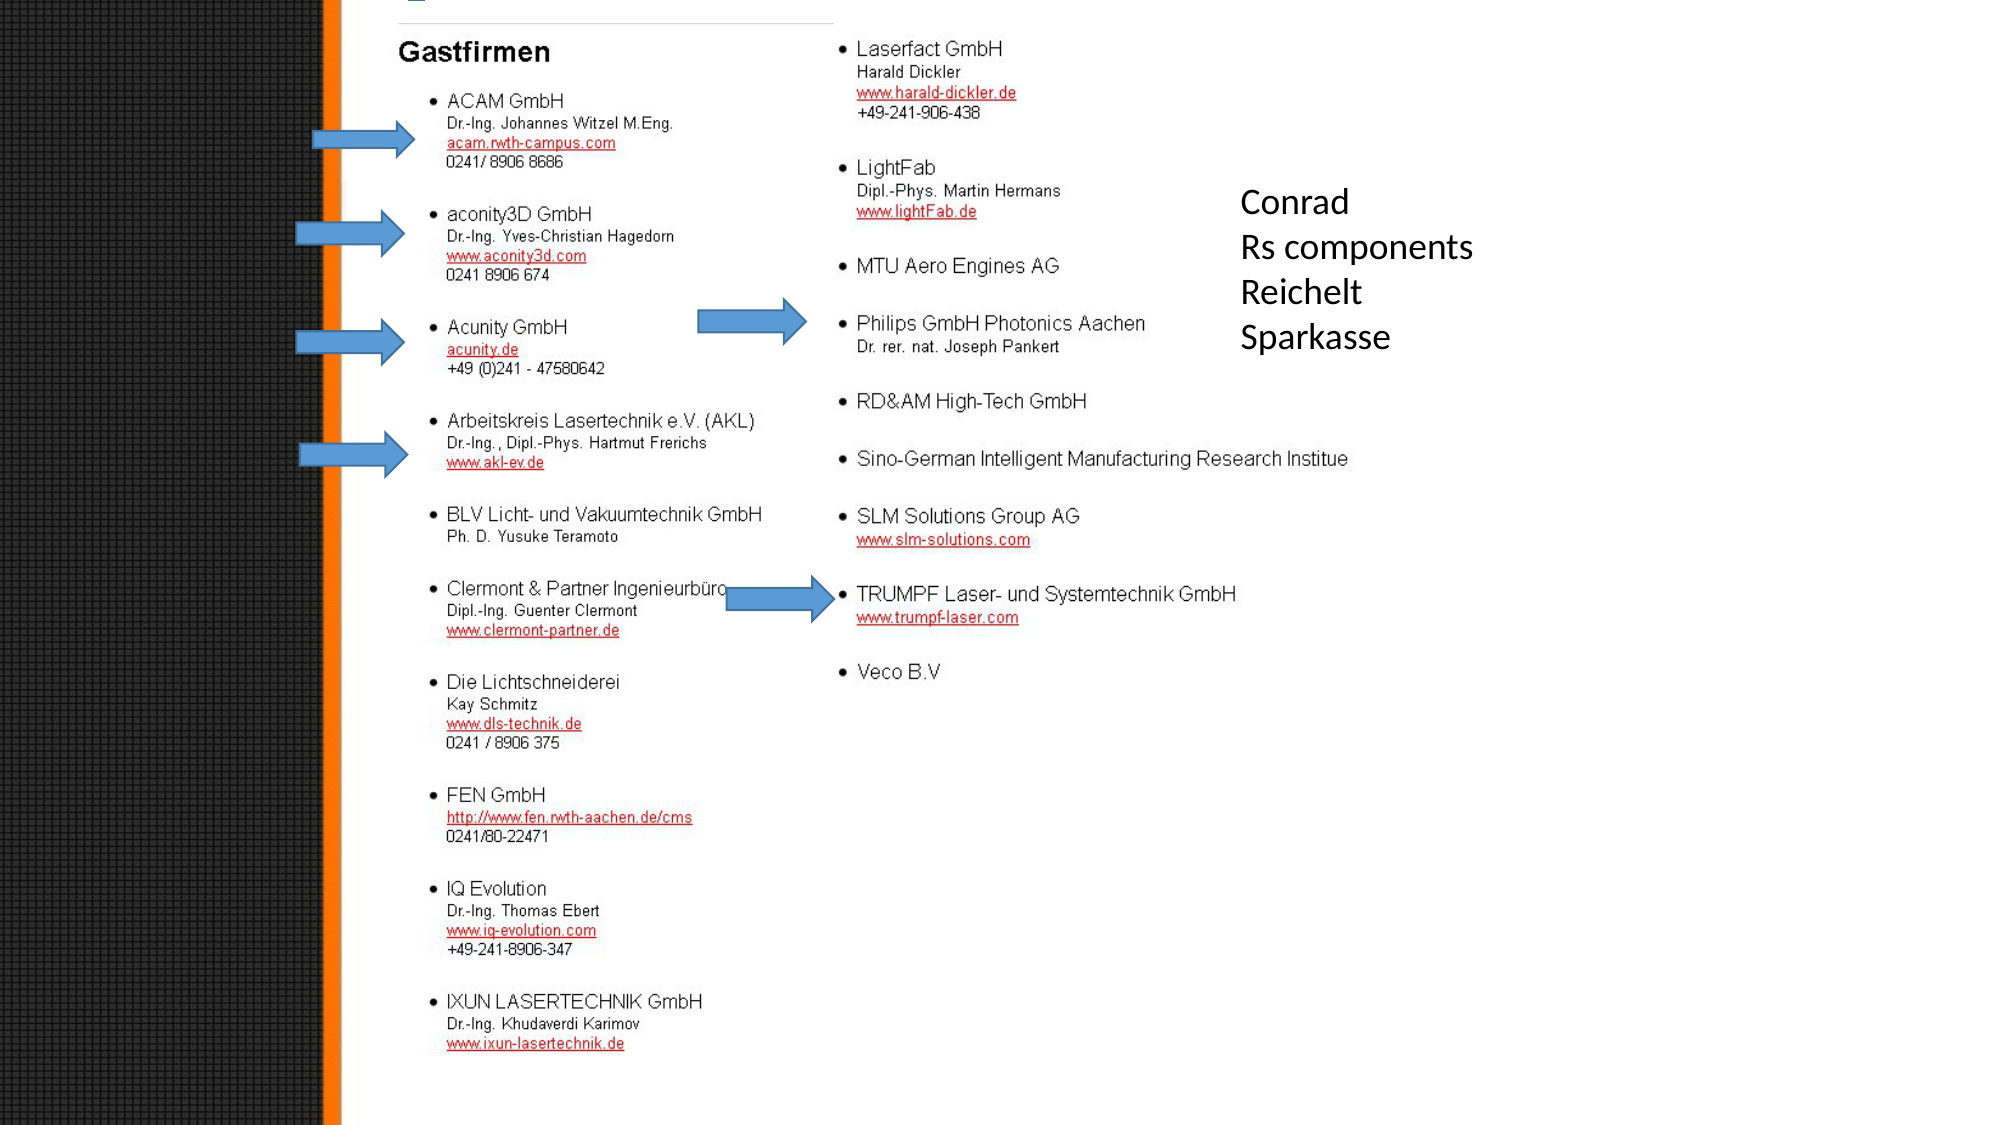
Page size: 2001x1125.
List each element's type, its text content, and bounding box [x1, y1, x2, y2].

text_box [298, 430, 390, 480]
text_box Conrad Rs components Reichelt Sparkasse [1383, 169, 1489, 365]
picture [0, 0, 2001, 1125]
text_box [295, 208, 390, 258]
text_box [311, 129, 390, 149]
text_box [295, 317, 390, 367]
